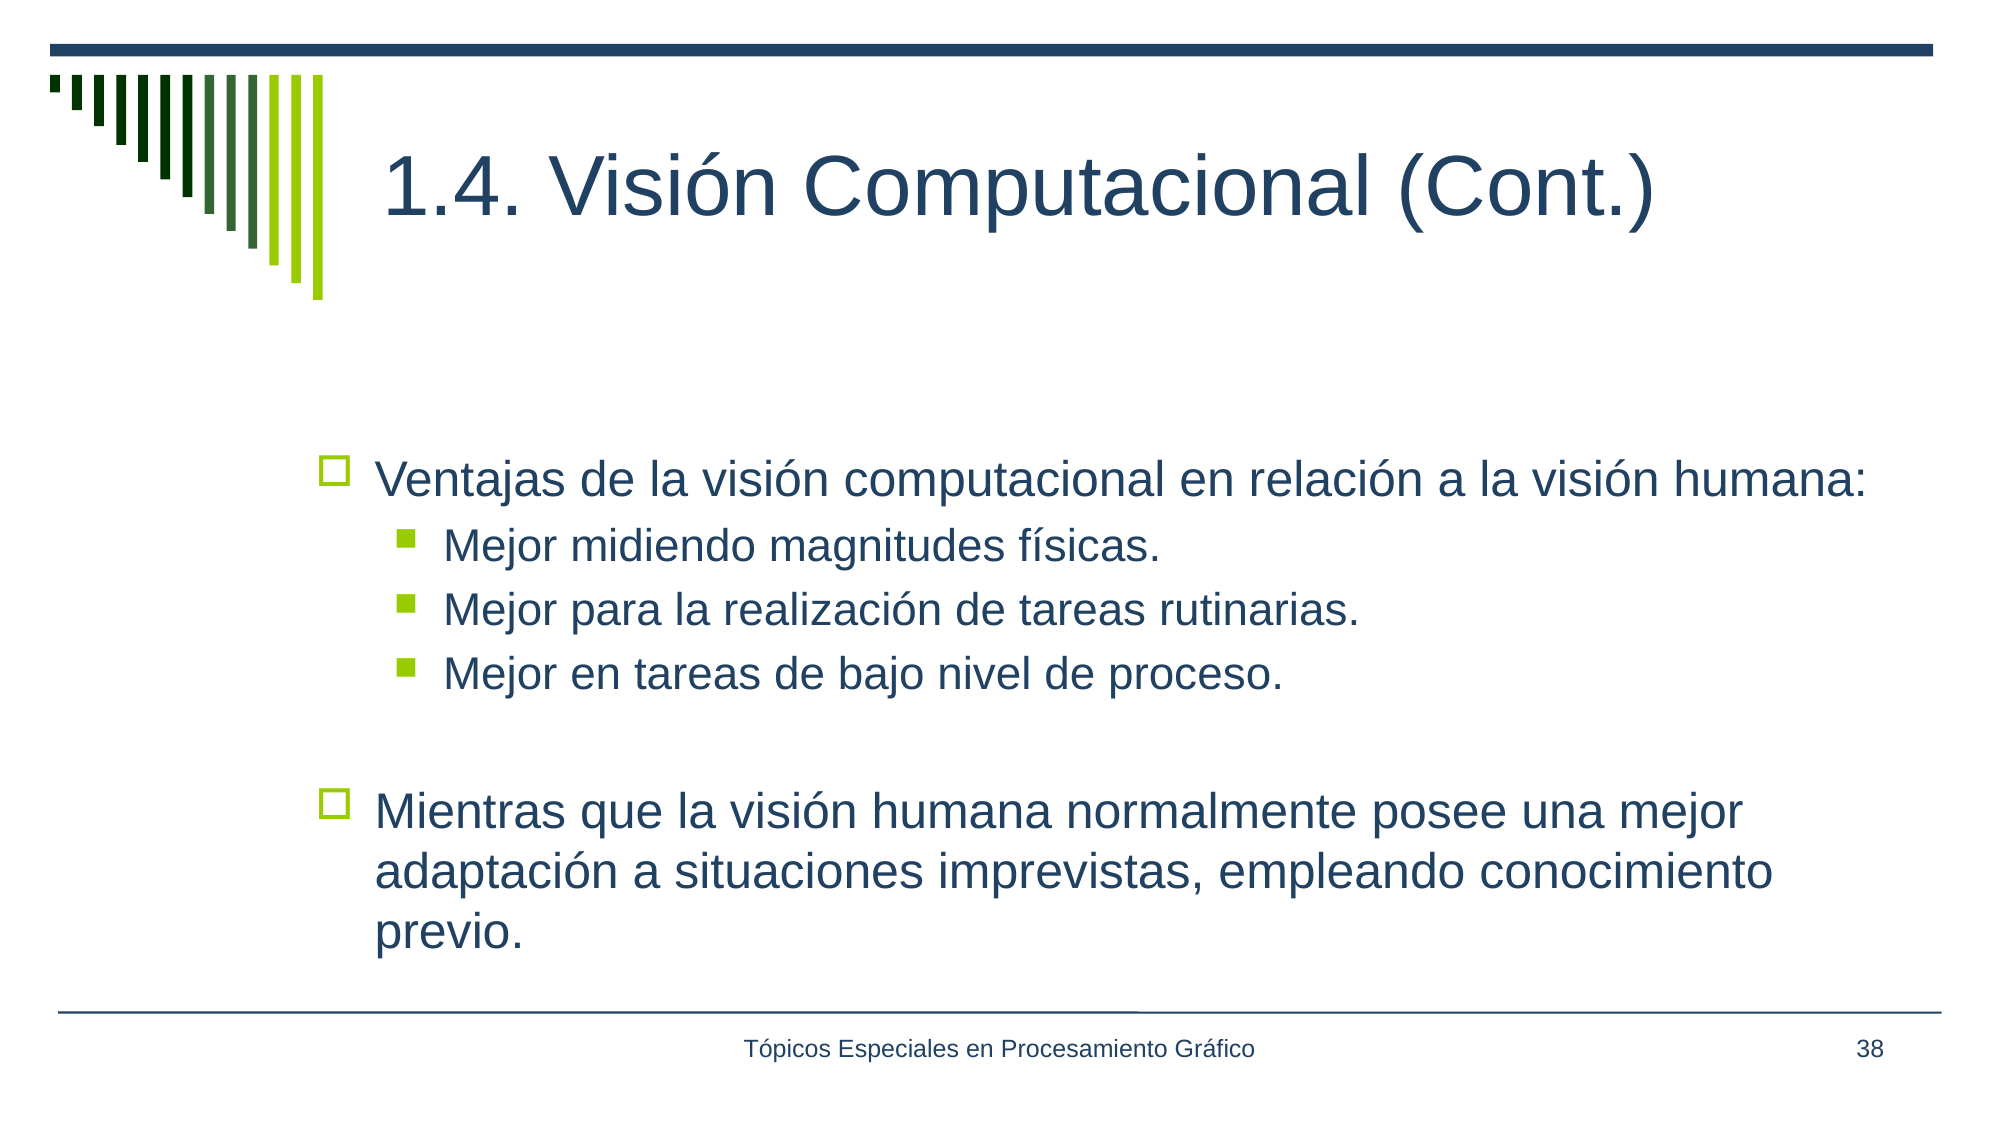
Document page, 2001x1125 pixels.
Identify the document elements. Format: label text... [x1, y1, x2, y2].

slide_number 38 [1433, 1024, 1901, 1101]
list Ventajas de la visión computacional en relación a la visión humana: Mejor midiendo magnitudes físicas. Mejor para la realización de tareas rutinarias. Mejor en tareas de bajo nivel de proceso. Mientras que la visión humana normalmente posee una mejor adaptación a situaciones imprevistas, empleando conocimiento previo. [300, 438, 1901, 1006]
title 1.4. Visión Computacional (Cont.) [366, 74, 1901, 288]
footer Tópicos Especiales en Procesamiento Gráfico [683, 1024, 1317, 1101]
